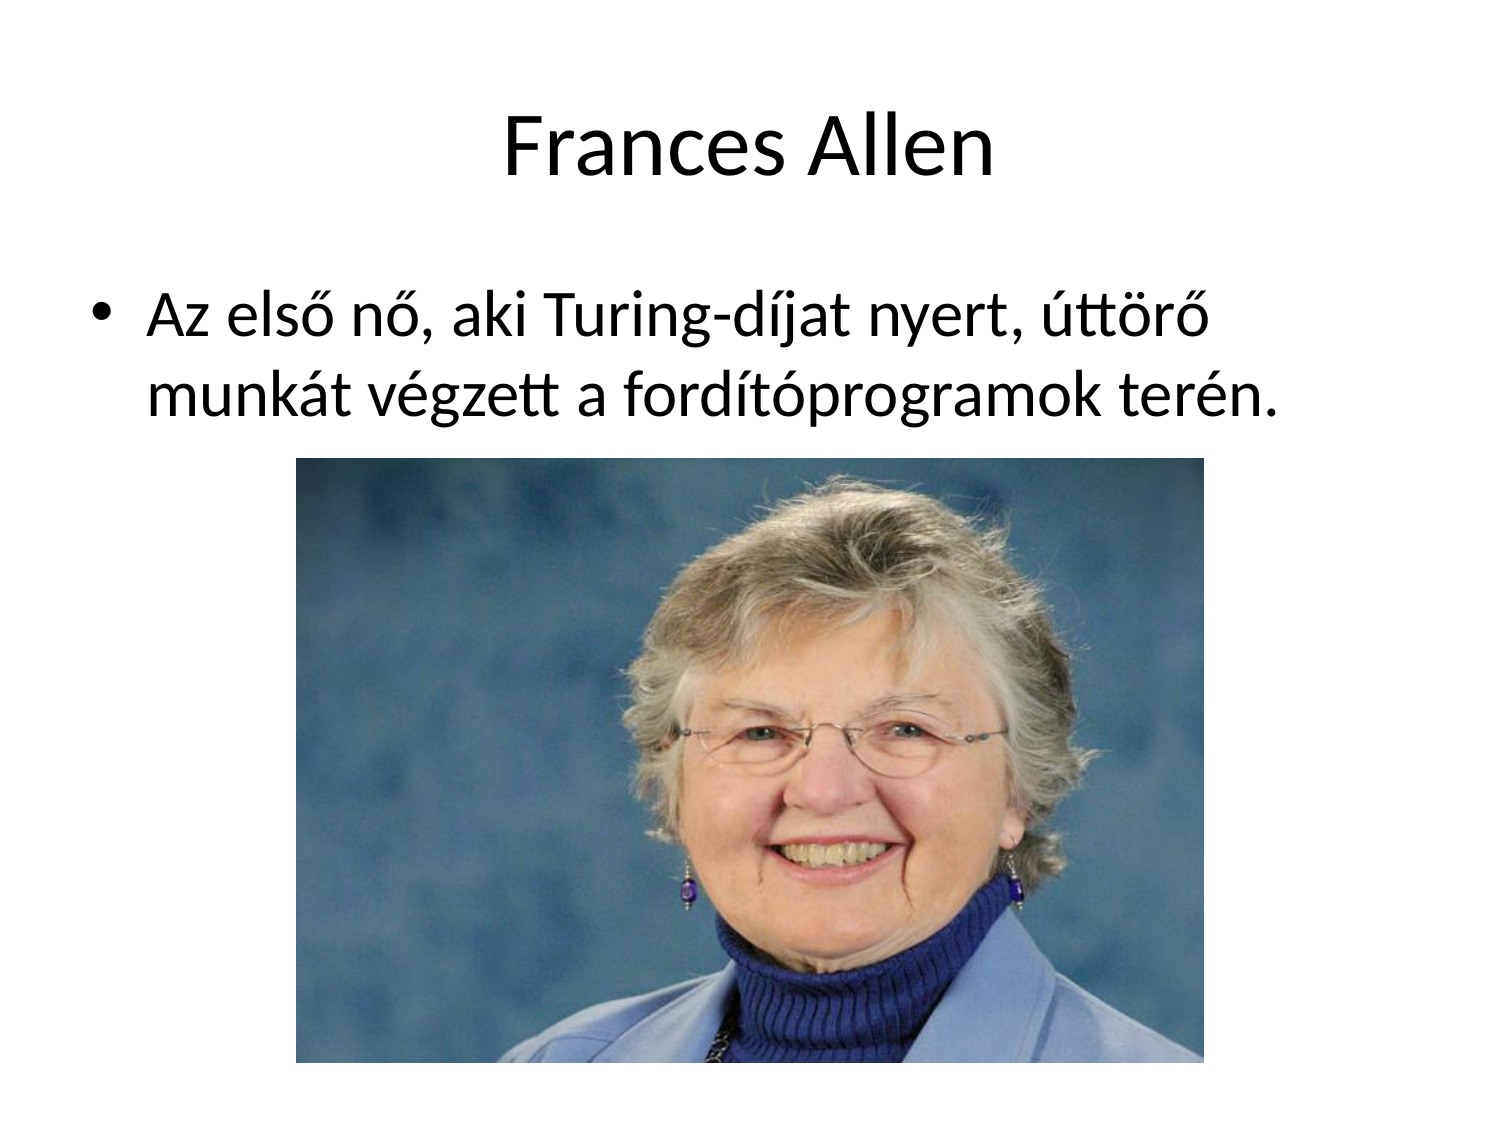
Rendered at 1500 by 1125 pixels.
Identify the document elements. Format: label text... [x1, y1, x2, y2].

title Frances Allen [75, 45, 1425, 233]
picture [295, 457, 1204, 1063]
list Az első nő, aki Turing-díjat nyert, úttörő munkát végzett a fordítóprogramok terén. [75, 262, 1425, 1005]
